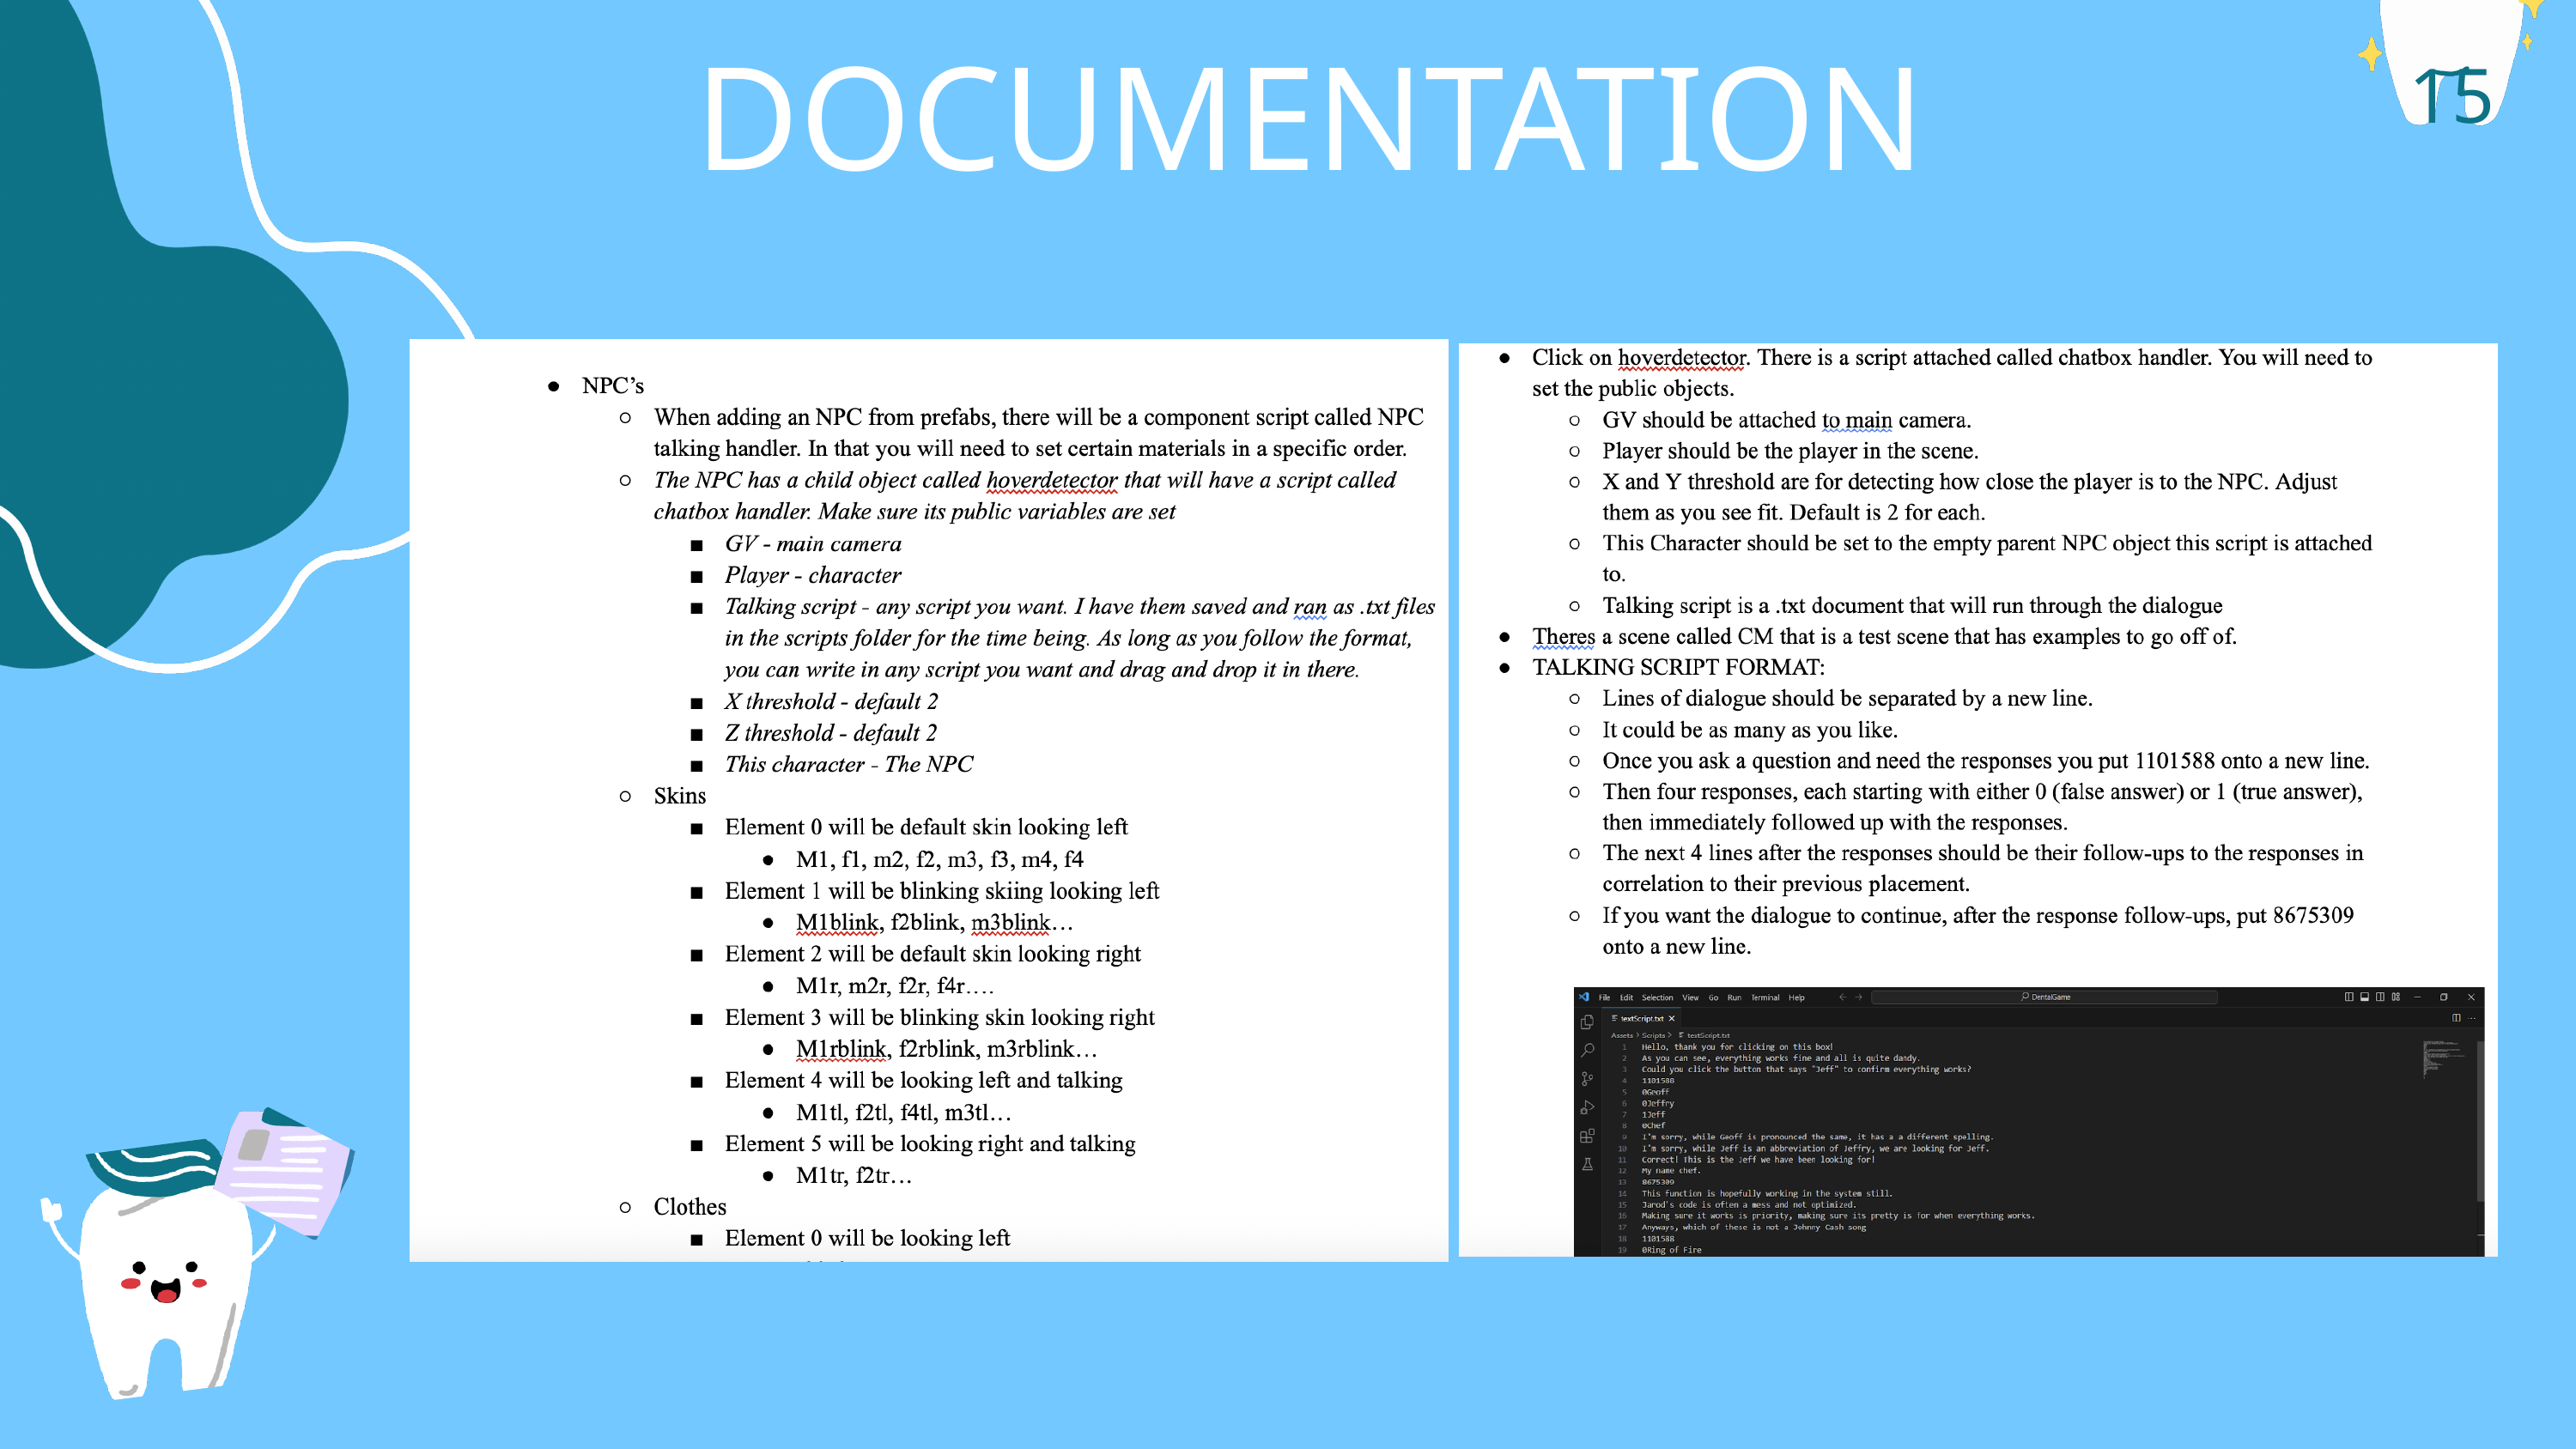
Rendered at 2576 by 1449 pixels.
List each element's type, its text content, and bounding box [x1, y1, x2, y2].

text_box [2358, 0, 2547, 126]
text_box DOCUMENTATION [498, 74, 2123, 195]
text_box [35, 1096, 361, 1407]
text_box [0, 0, 489, 712]
picture [1459, 343, 2498, 1258]
picture [410, 339, 1449, 1262]
